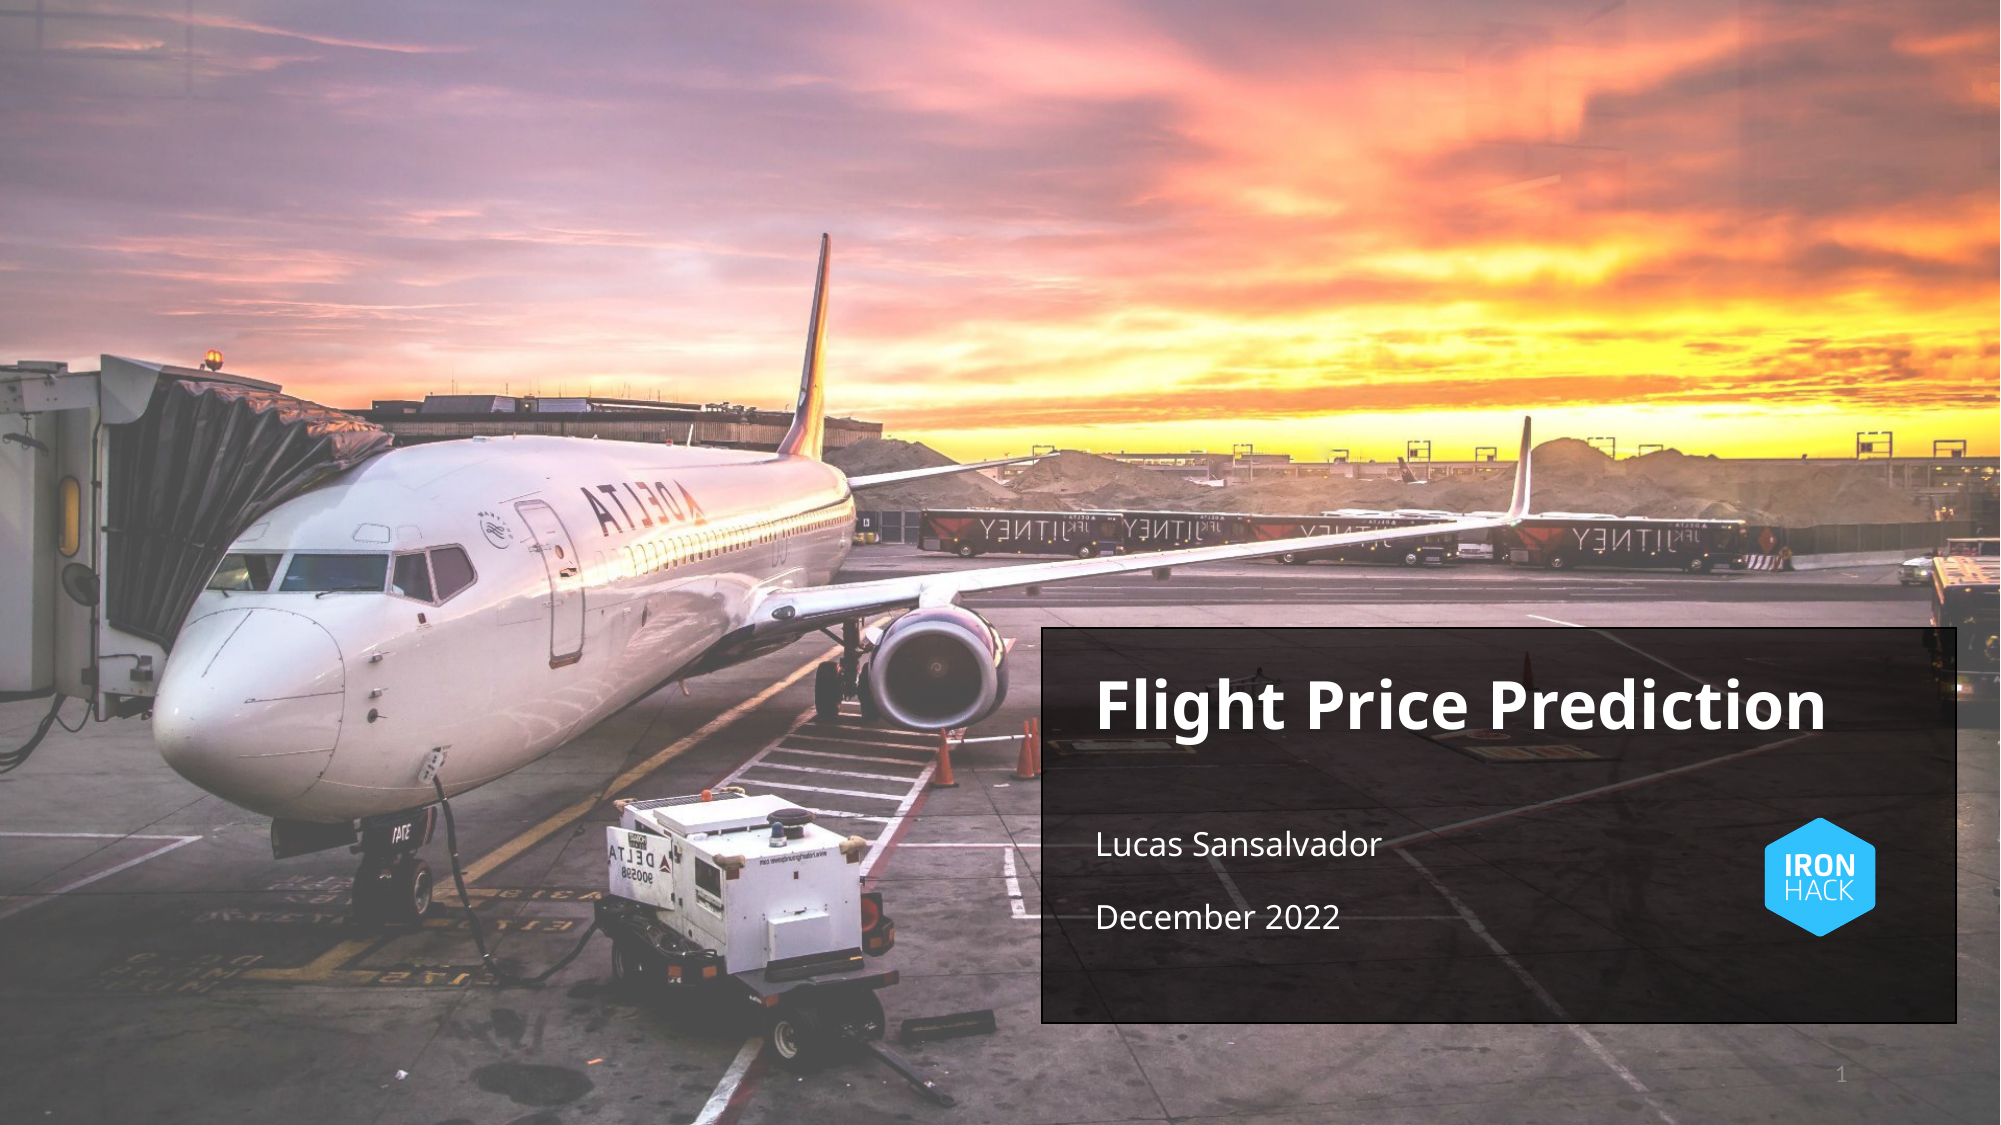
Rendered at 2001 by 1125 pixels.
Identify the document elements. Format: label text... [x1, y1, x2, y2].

slide_number 1 [1412, 1042, 1863, 1103]
picture [1749, 804, 1891, 950]
text_box Flight Price Prediction Lucas Sansalvador December 2022 [1041, 627, 1957, 1024]
